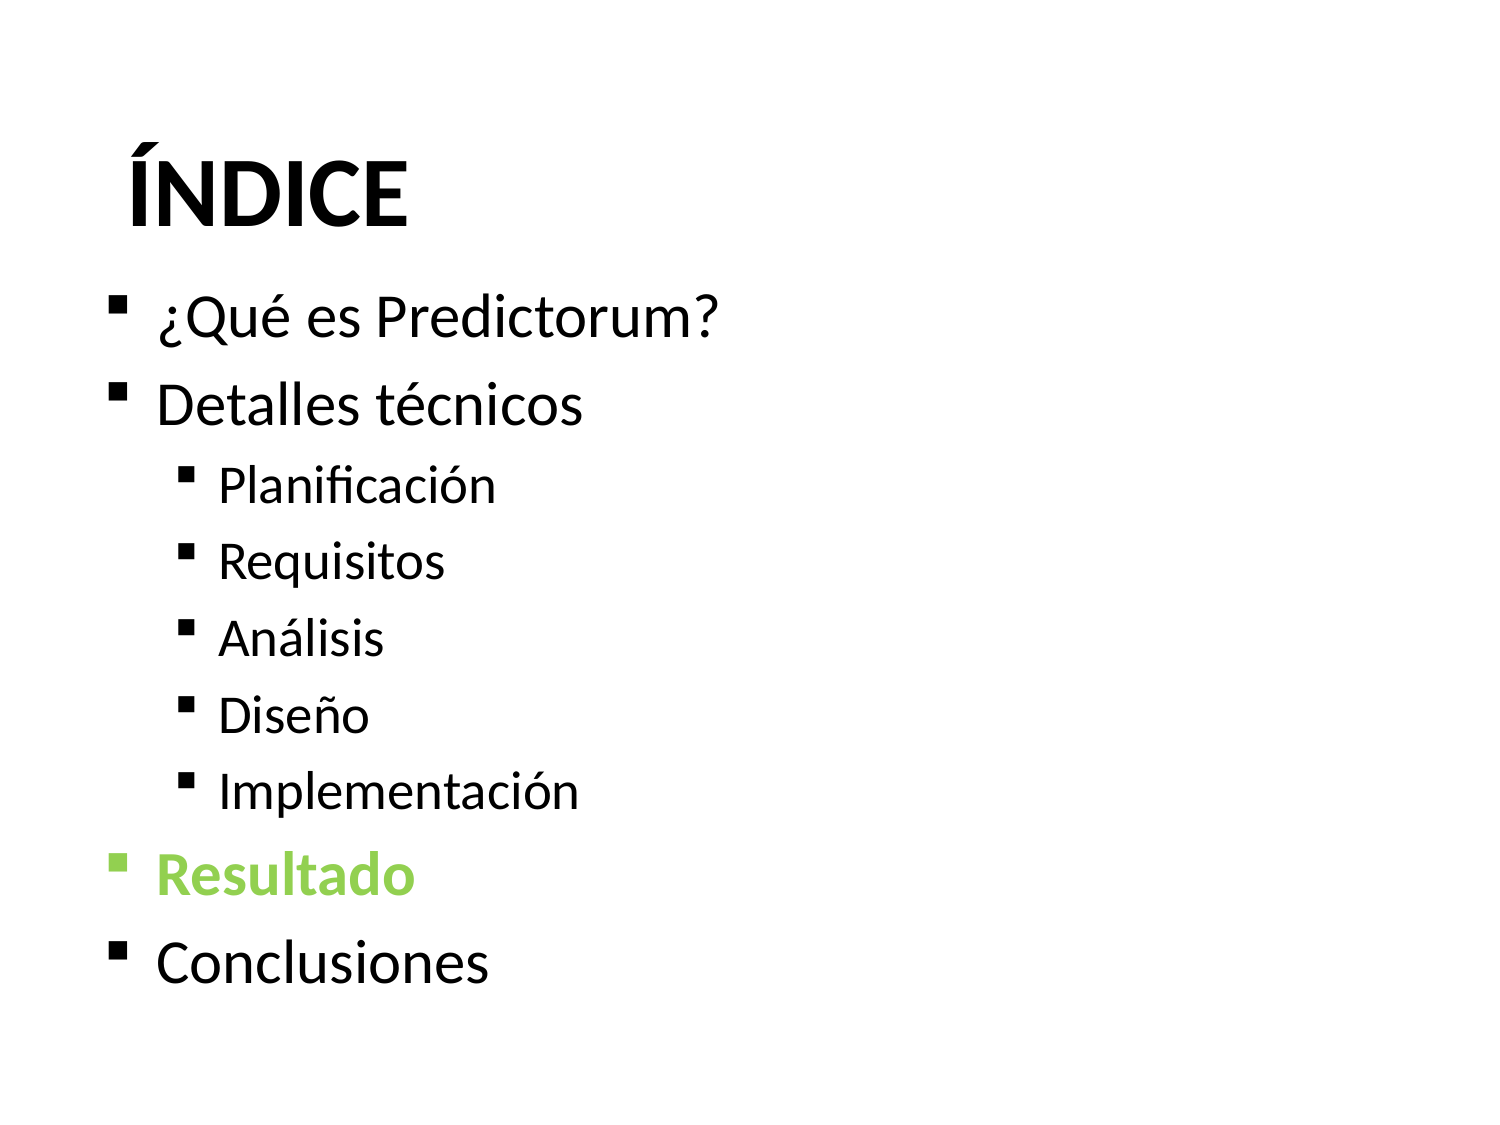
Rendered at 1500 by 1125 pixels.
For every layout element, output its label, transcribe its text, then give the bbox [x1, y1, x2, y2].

text_box ÍNDICE [112, 119, 1500, 255]
list ¿Qué es Predictorum? Detalles técnicos Planificación Requisitos Análisis Diseño Implementación Resultado Conclusiones [88, 267, 1439, 1010]
